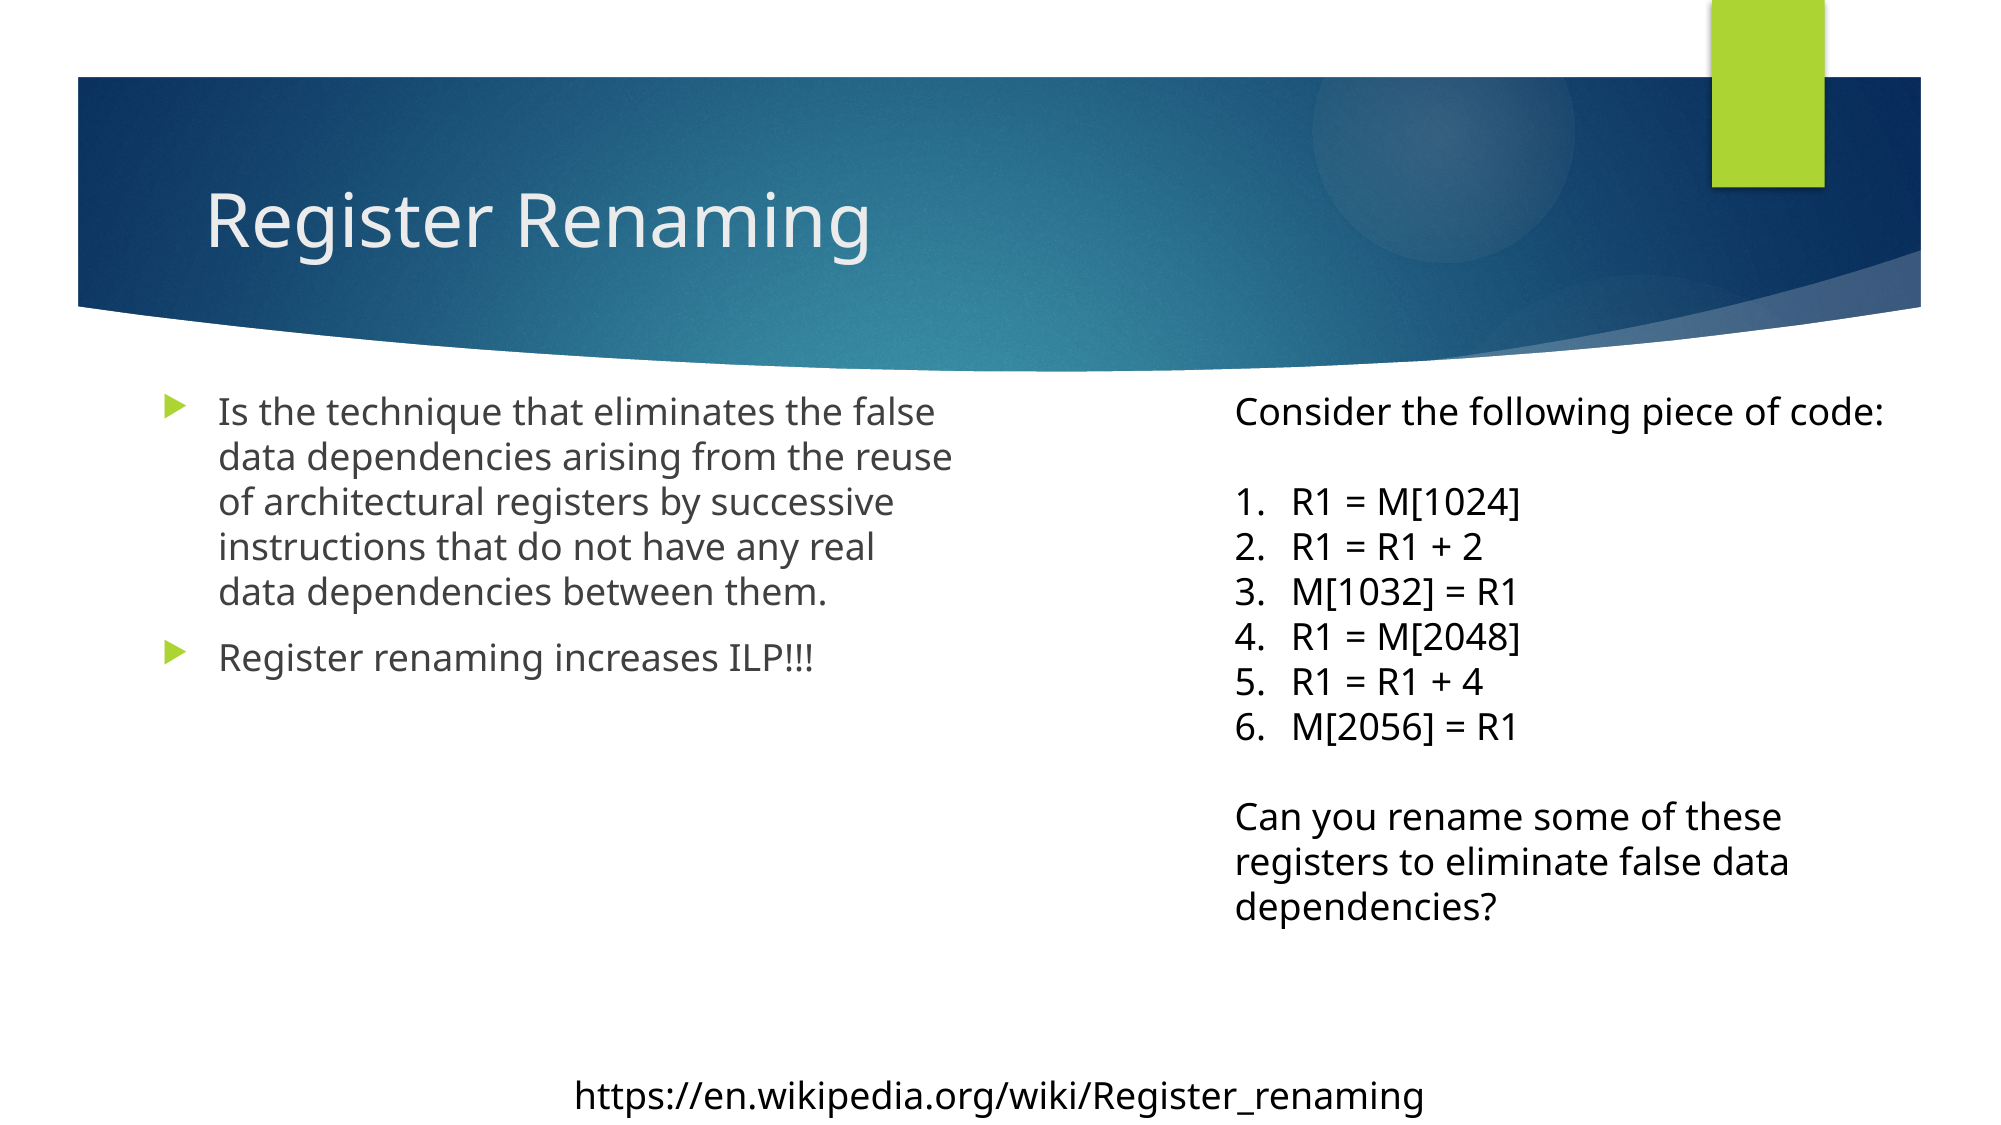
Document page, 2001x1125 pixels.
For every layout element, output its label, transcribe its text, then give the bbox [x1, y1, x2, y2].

list Is the technique that eliminates the false data dependencies arising from the reuse of architectural registers by successive instructions that do not have any real data dependencies between them. Register renaming increases ILP!!! [146, 380, 978, 1095]
text_box https://en.wikipedia.org/wiki/Register_renaming [559, 1064, 1441, 1125]
text_box Consider the following piece of code: R1 = M[1024] R1 = R1 + 2 M[1032] = R1 R1 = M[2048] R1 = R1 + 4 M[2056] = R1 Can you rename some of these registers to eliminate false data dependencies? [1219, 380, 1904, 936]
title Register Renaming [189, 159, 1627, 276]
